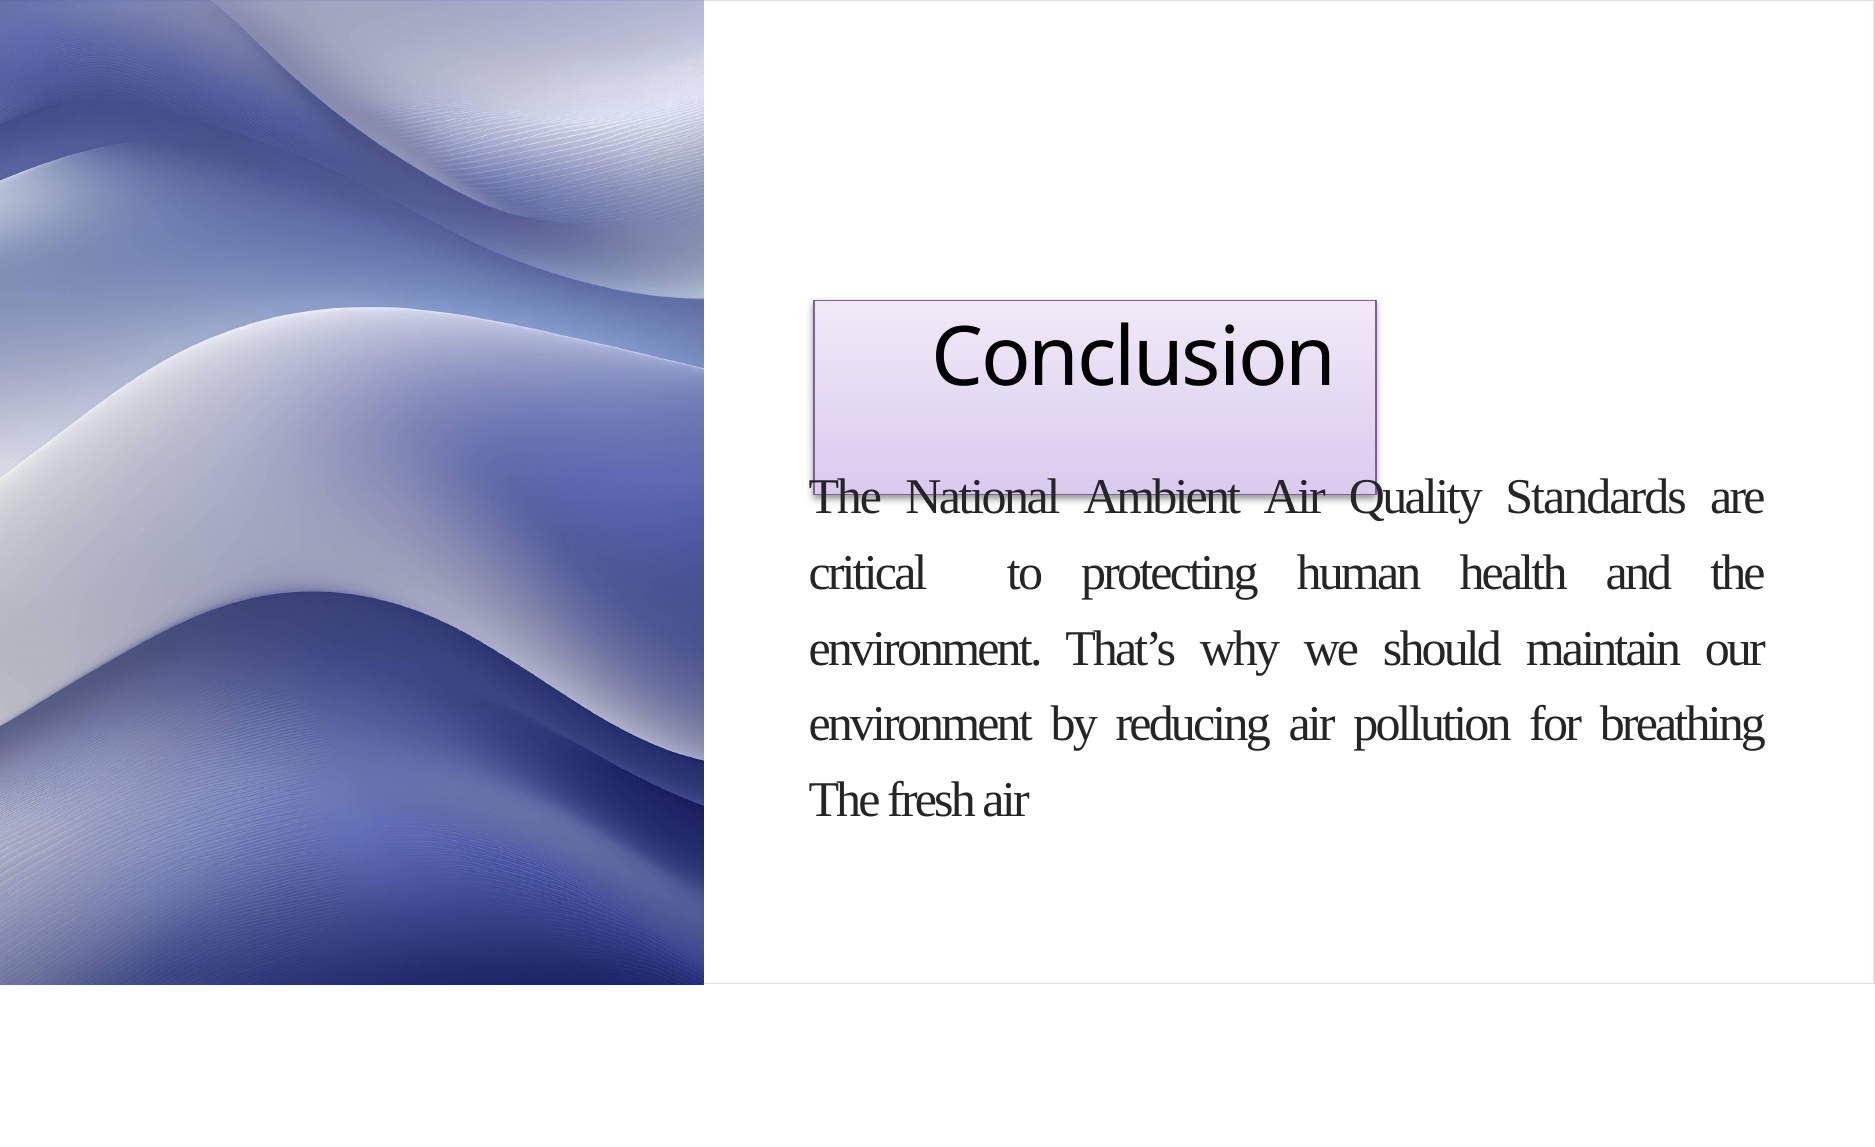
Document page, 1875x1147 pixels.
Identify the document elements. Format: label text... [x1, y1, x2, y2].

list The National Ambient Air Quality Standards are critical to protecting human health and the environment. That’s why we should maintain our environment by reducing air pollution for breathing The fresh air [111, 446, 1764, 1099]
picture [0, 0, 704, 985]
text_box [704, 0, 1875, 984]
title Conclusion [813, 300, 1377, 446]
